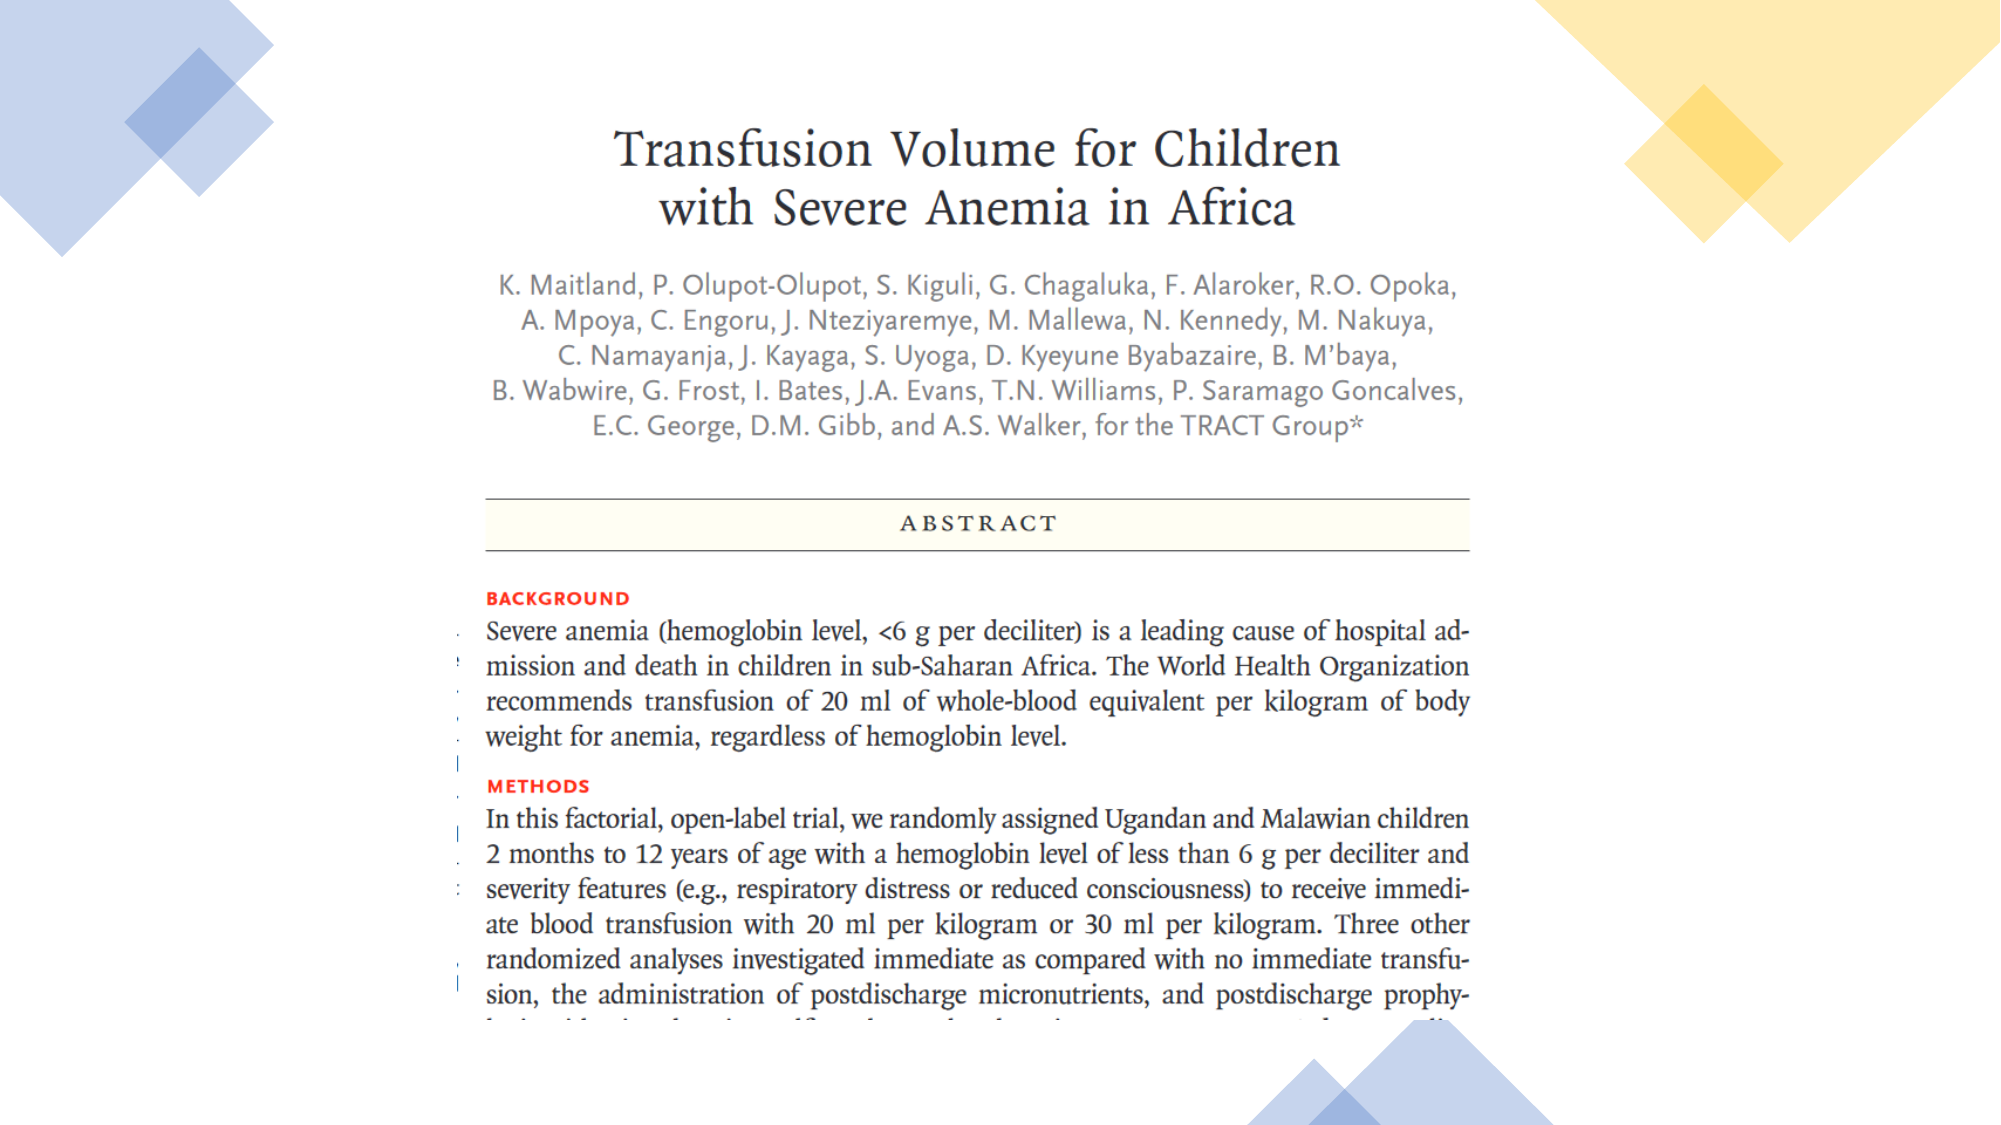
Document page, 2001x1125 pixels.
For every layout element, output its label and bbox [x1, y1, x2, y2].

text_box [1533, 0, 2000, 245]
text_box [122, 45, 276, 199]
text_box [1345, 1020, 1556, 1125]
text_box [1622, 124, 1746, 245]
text_box [0, 0, 276, 259]
text_box [0, 0, 2000, 1125]
picture [457, 105, 1543, 1020]
text_box [1245, 1057, 1383, 1125]
